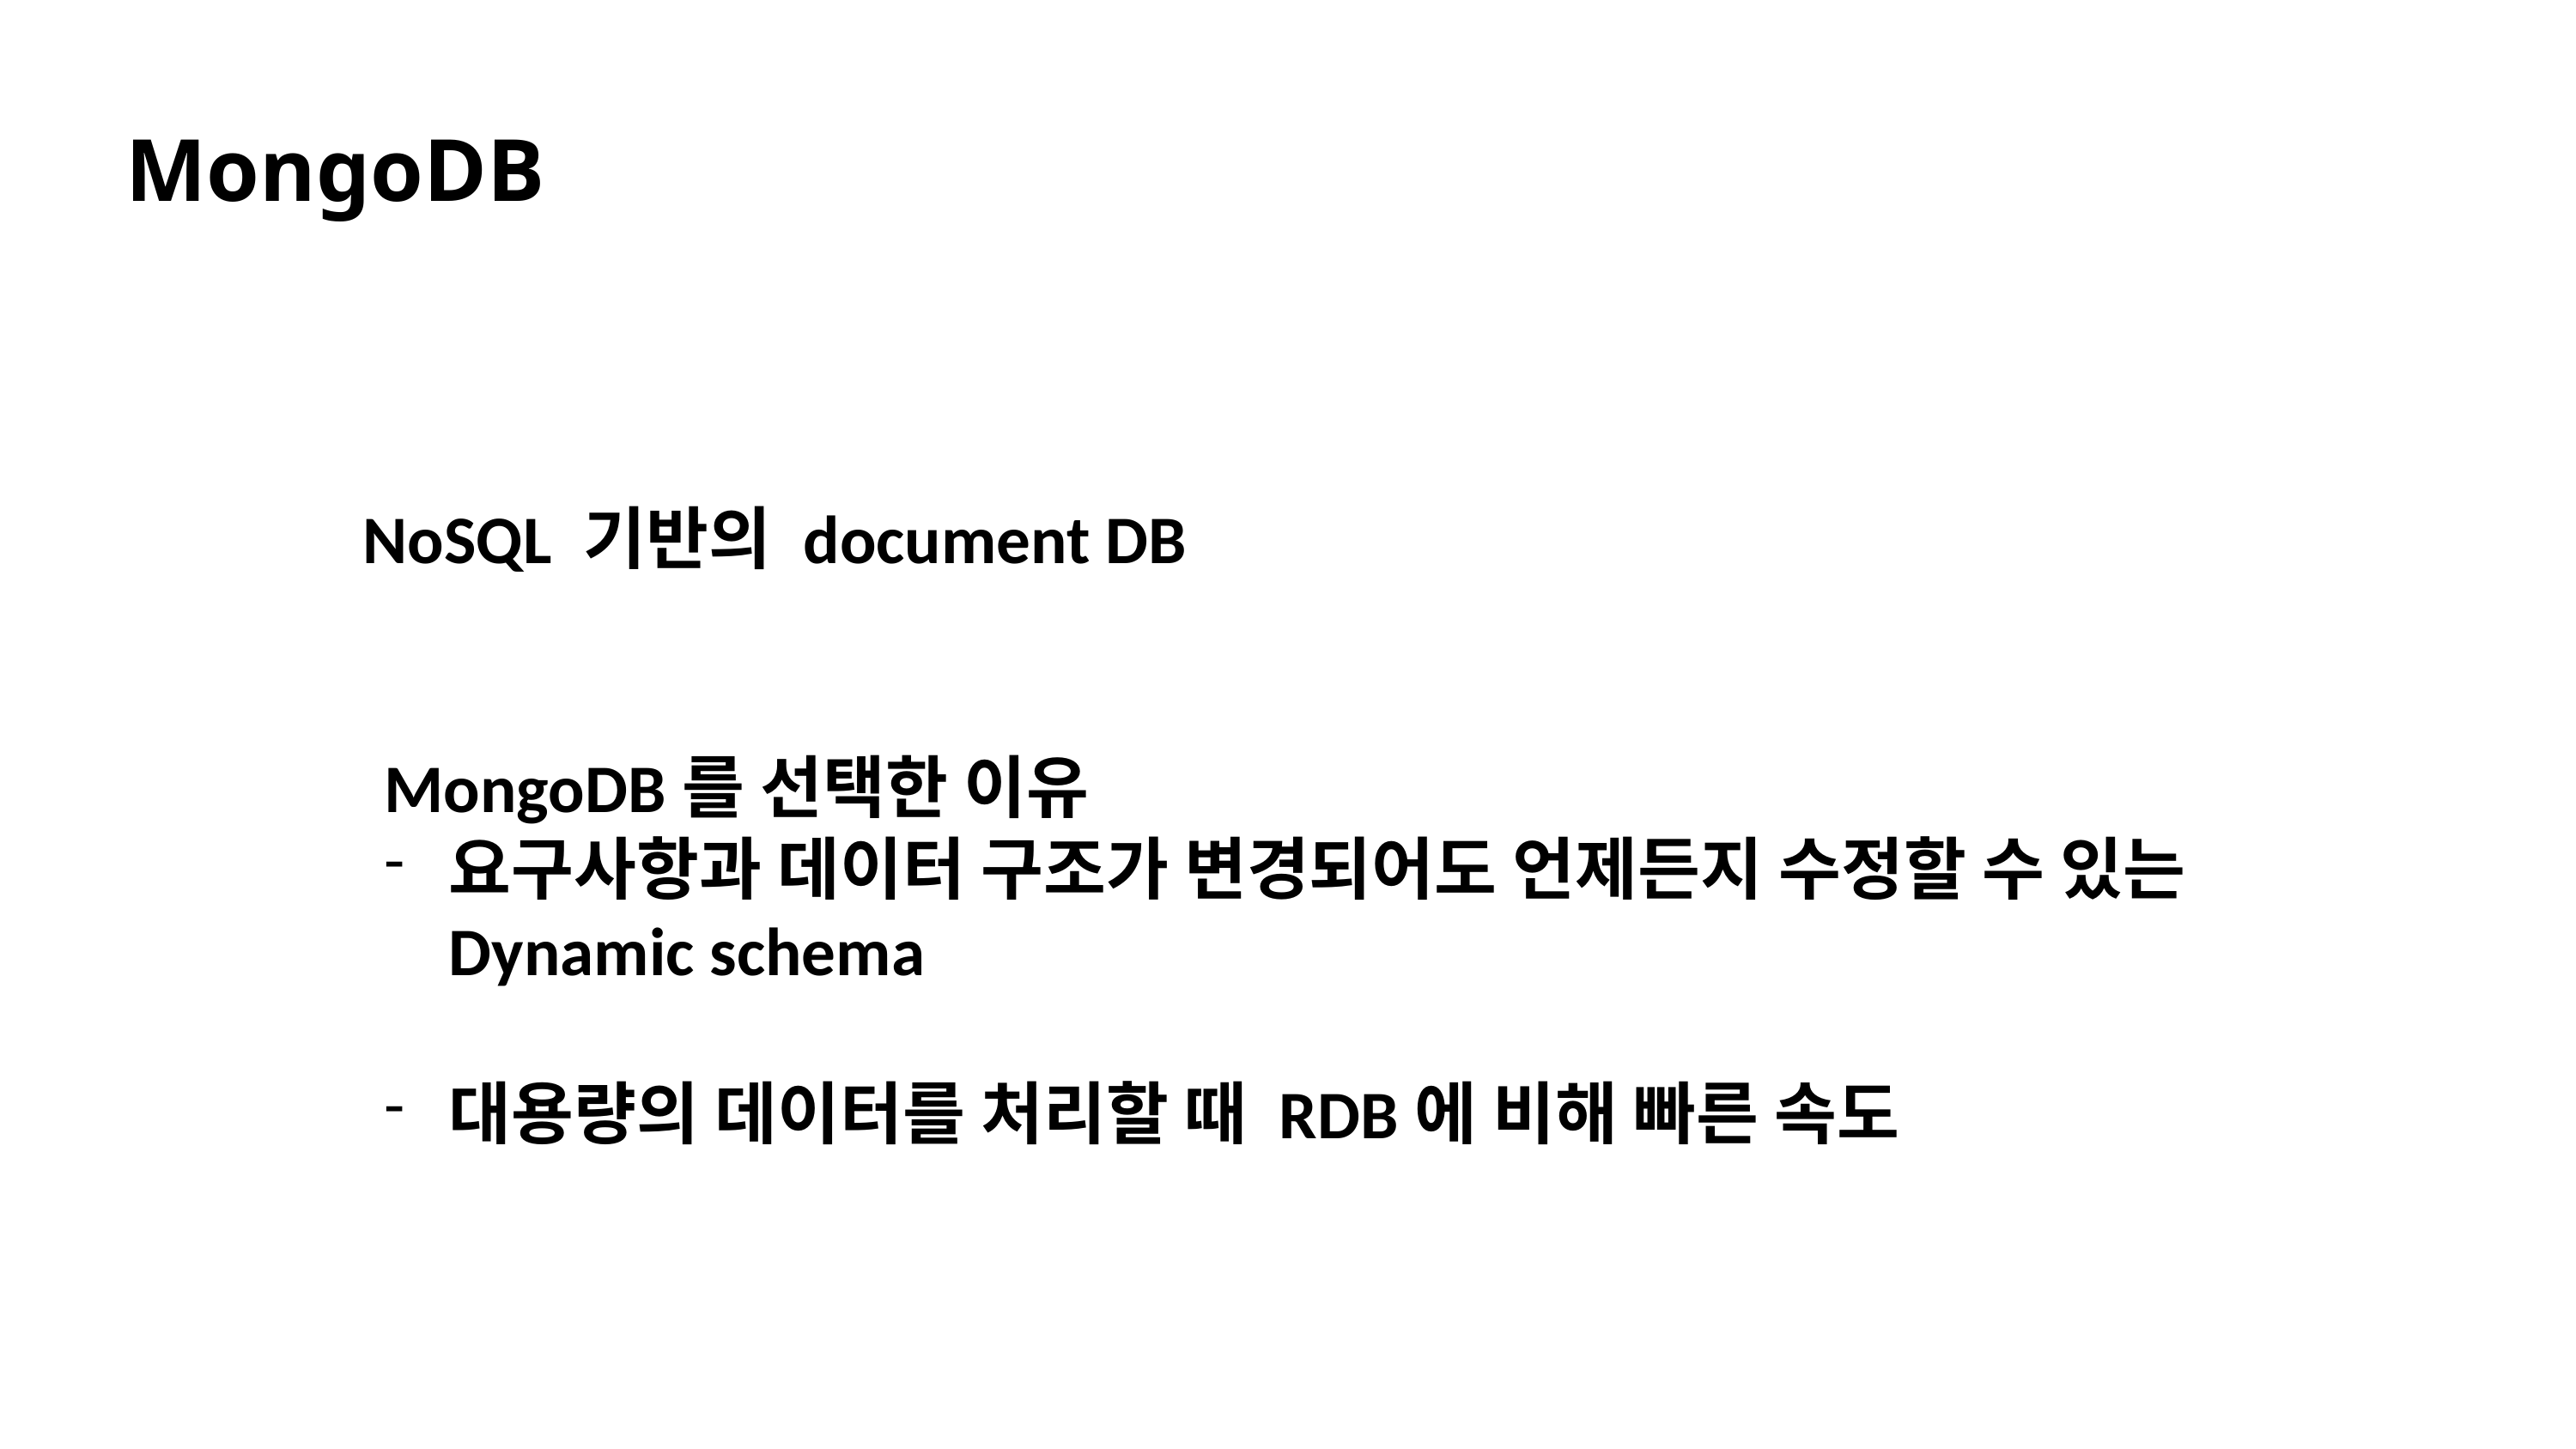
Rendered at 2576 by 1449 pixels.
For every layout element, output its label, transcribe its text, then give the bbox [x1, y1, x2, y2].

text_box NoSQL 기반의 document DB [349, 482, 2227, 591]
text_box MongoDB [112, 109, 1119, 226]
text_box MongoDB를 선택한 이유 요구사항과 데이터 구조가 변경되어도 언제든지 수정할 수 있는 Dynamic schema 대용량의 데이터를 처리할 때 RDB에 비해 빠른 속도 [371, 731, 2248, 1166]
